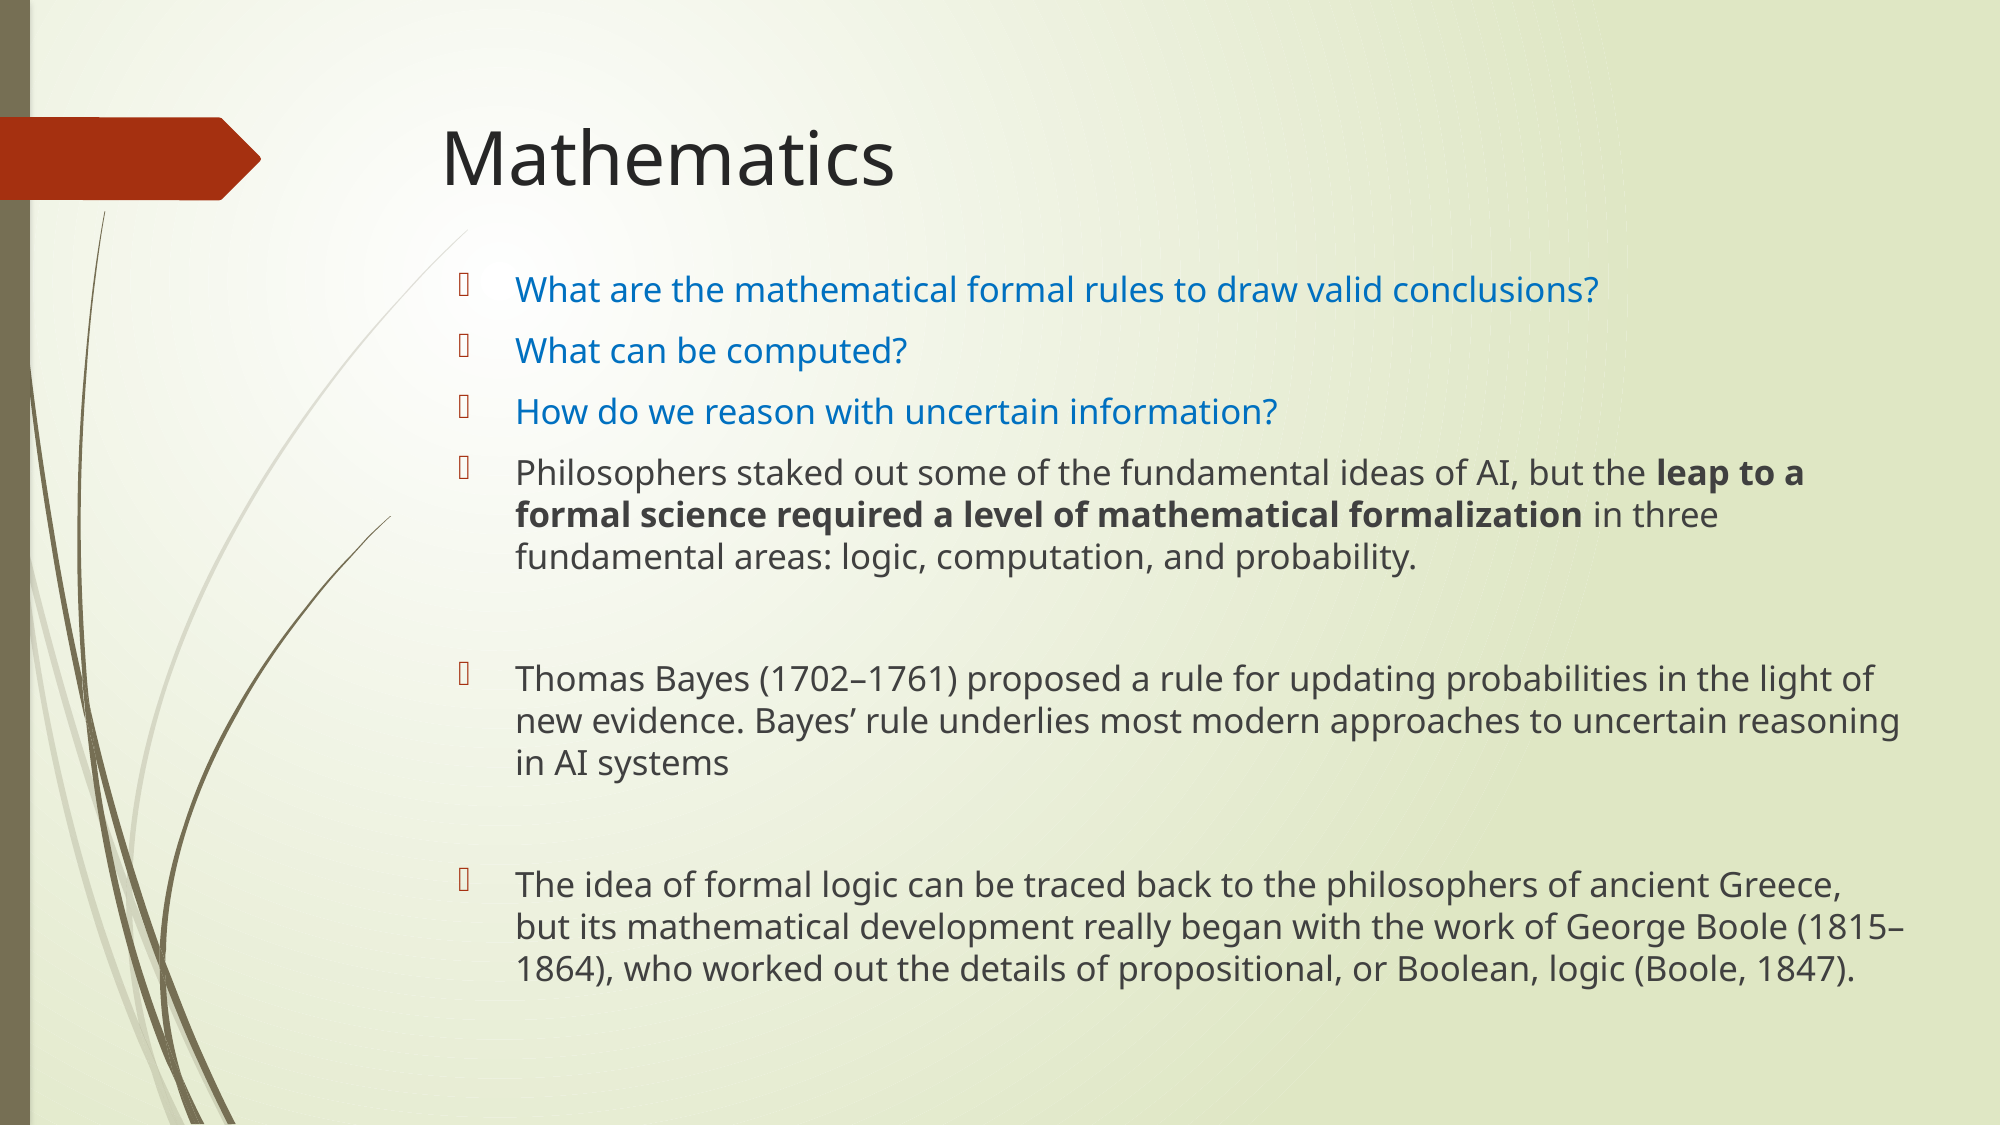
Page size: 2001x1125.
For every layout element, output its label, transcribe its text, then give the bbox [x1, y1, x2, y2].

list What are the mathematical formal rules to draw valid conclusions? What can be computed? How do we reason with uncertain information? Philosophers staked out some of the fundamental ideas of AI, but the leap to a formal science required a level of mathematical formalization in three fundamental areas: logic, computation, and probability. Thomas Bayes (1702–1761) proposed a rule for updating probabilities in the light of new evidence. Bayes’ rule underlies most modern approaches to uncertain reasoning in AI systems The idea of formal logic can be traced back to the philosophers of ancient Greece, but its mathematical development really began with the work of George Boole (1815–1864), who worked out the details of propositional, or Boolean, logic (Boole, 1847). [443, 259, 1934, 1037]
title Mathematics [425, 102, 1888, 313]
